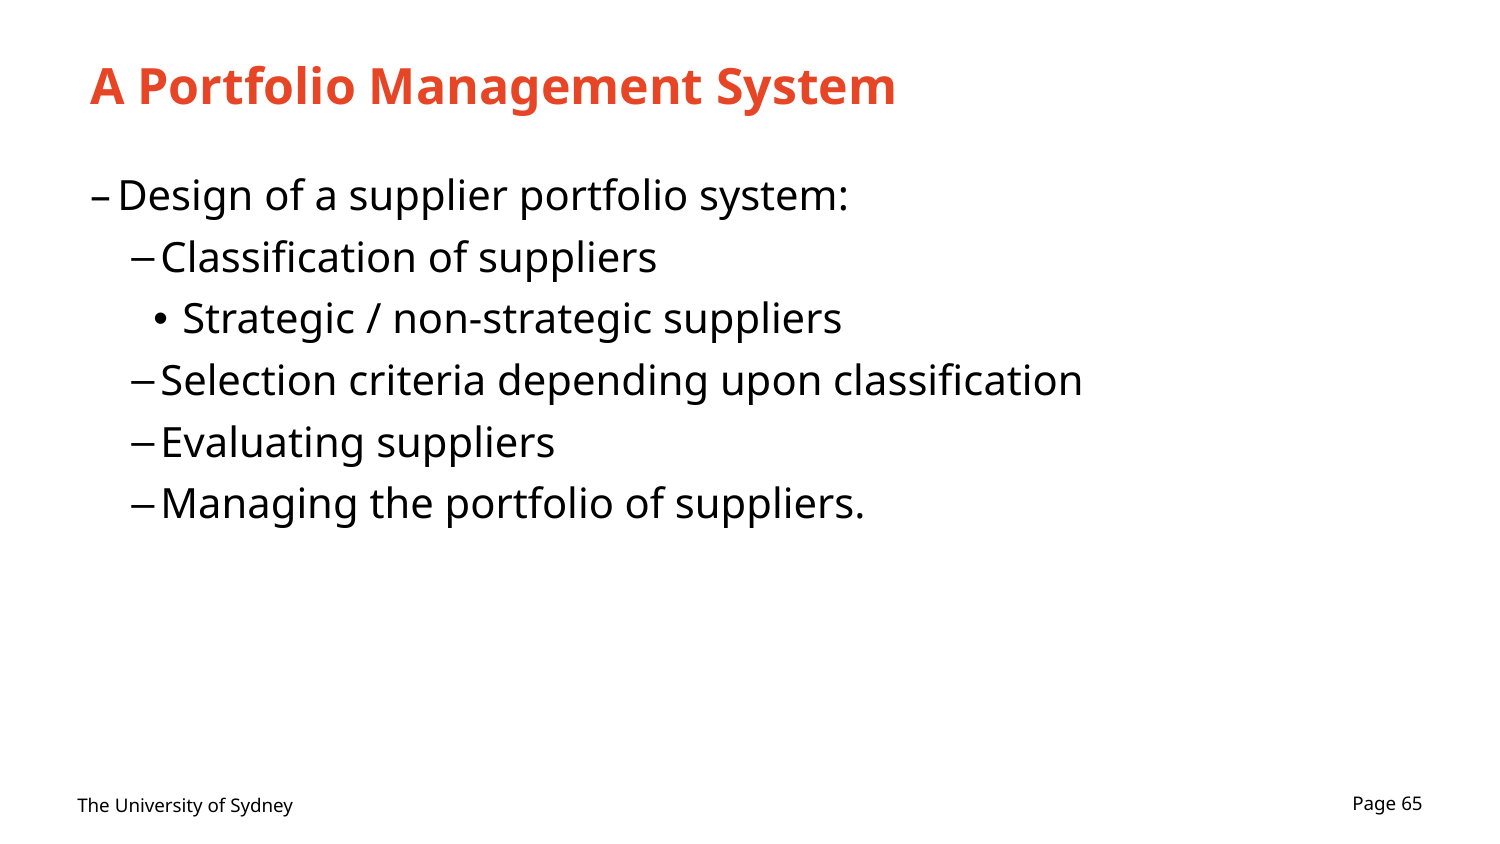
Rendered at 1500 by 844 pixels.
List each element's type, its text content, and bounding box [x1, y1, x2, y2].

list Design of a supplier portfolio system: Classification of suppliers Strategic / non-strategic suppliers Selection criteria depending upon classification Evaluating suppliers Managing the portfolio of suppliers. [75, 167, 1425, 754]
title A Portfolio Management System [75, 14, 1425, 155]
